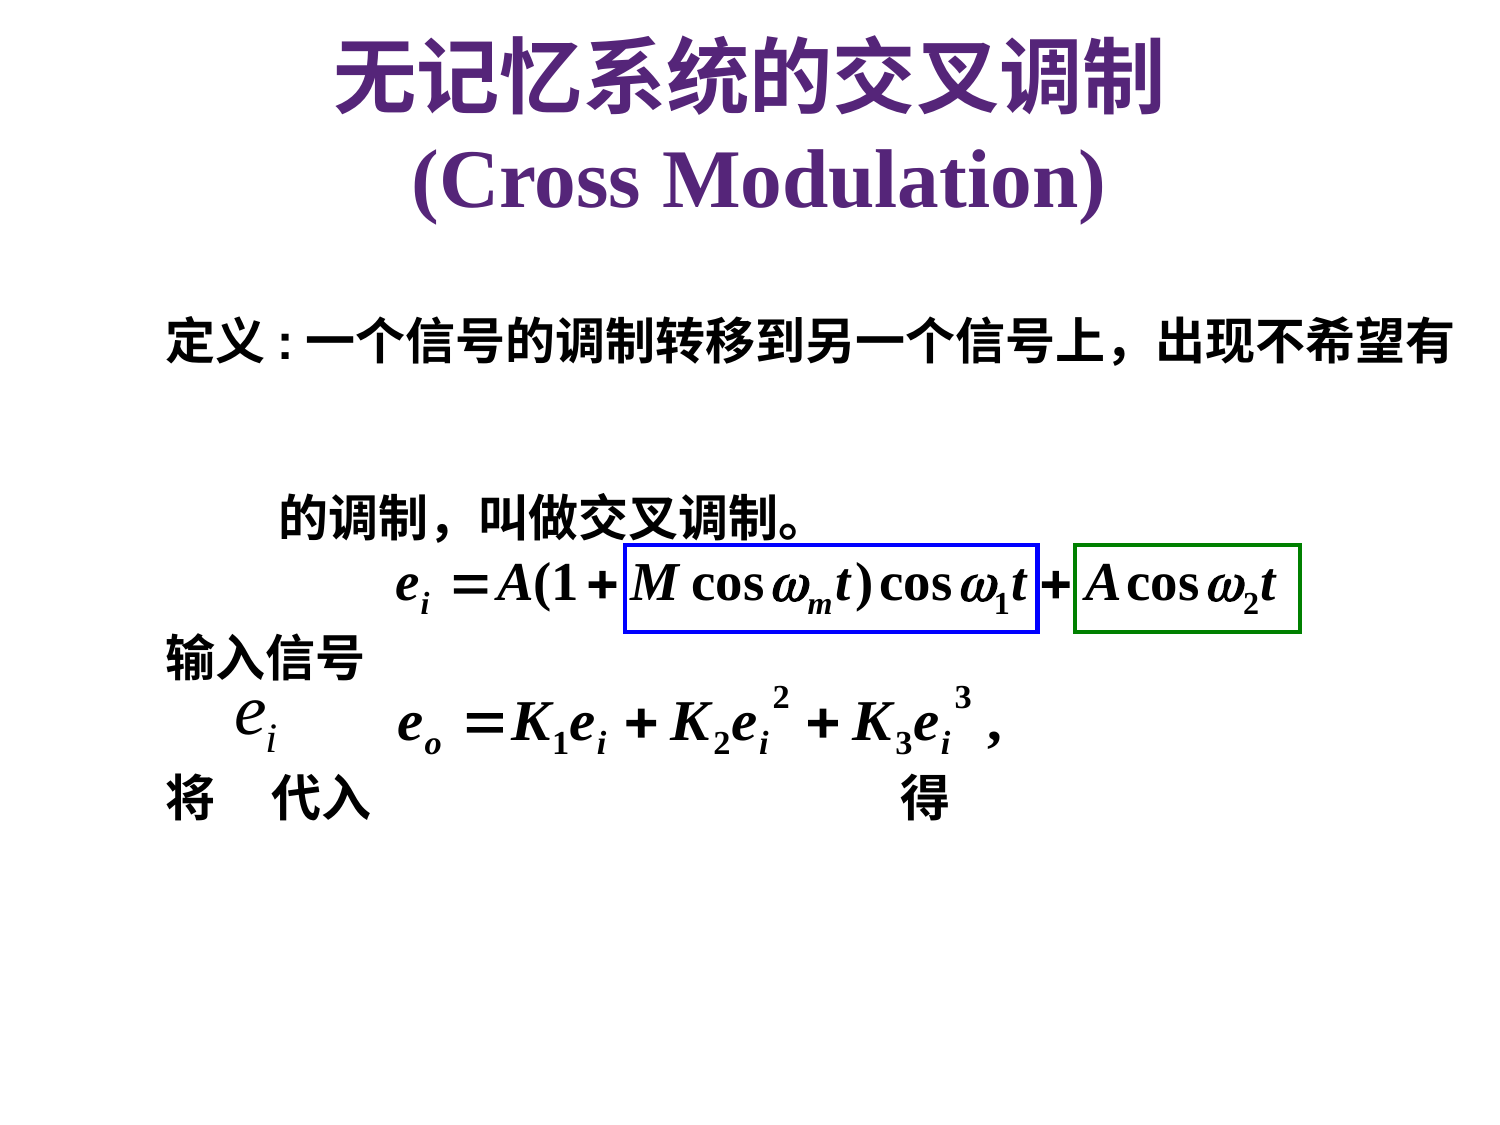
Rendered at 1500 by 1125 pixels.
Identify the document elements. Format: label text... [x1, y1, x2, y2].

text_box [224, 662, 293, 771]
list 定义:一个信号的调制转移到另一个信号上，出现不希望有 的调制，叫做交叉调制。 输入信号 将 代入 得 [150, 278, 1483, 954]
text_box [1286, 544, 1300, 633]
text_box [389, 672, 1013, 769]
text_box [387, 545, 1289, 629]
title 无记忆系统的交叉调制 (Cross Modulation) [57, 19, 1461, 228]
